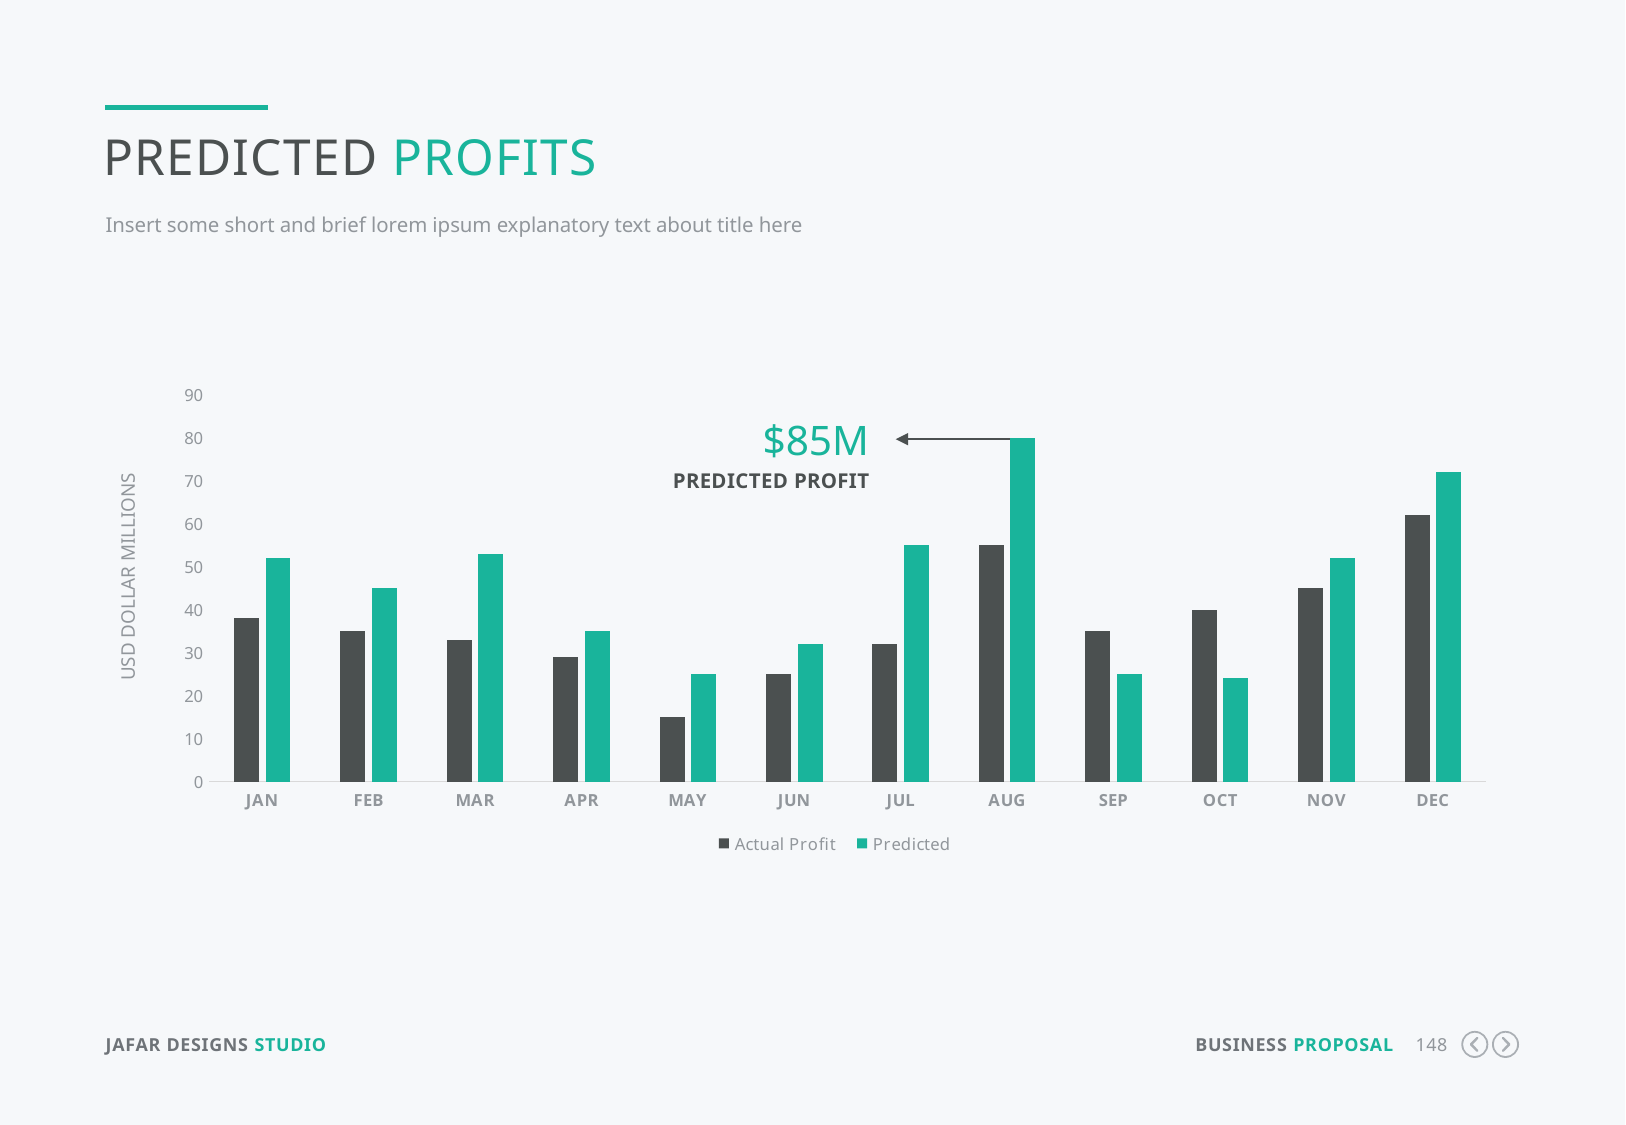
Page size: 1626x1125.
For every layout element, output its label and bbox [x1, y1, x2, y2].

chart [157, 373, 1514, 868]
list [105, 209, 1519, 241]
text_box [116, 454, 139, 700]
list [103, 125, 1518, 188]
